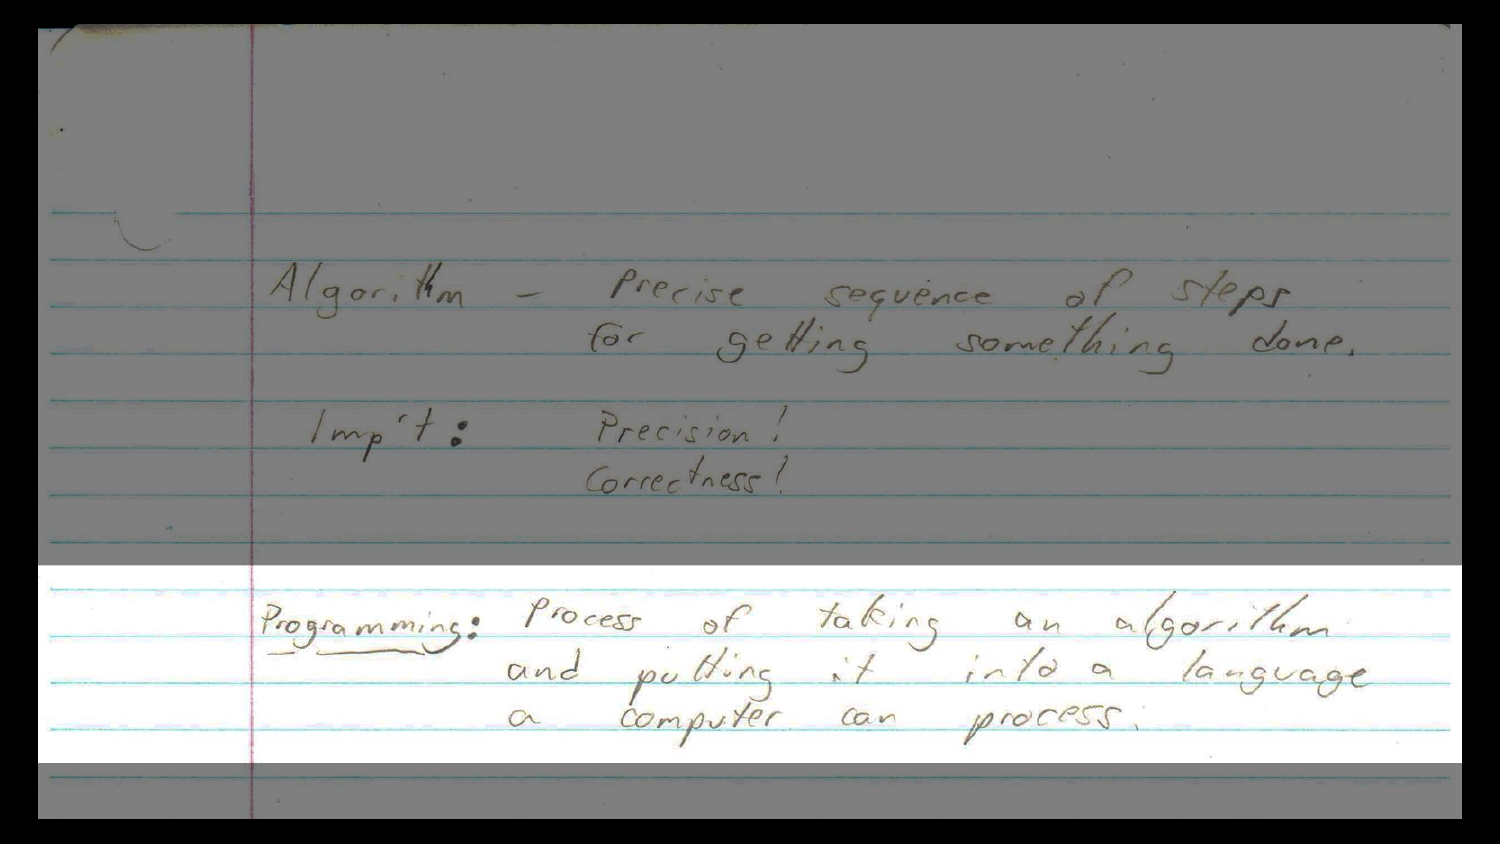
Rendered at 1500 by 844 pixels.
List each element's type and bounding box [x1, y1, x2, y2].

picture [37, 24, 1462, 819]
text_box [0, 763, 1500, 844]
text_box [0, 0, 1500, 566]
